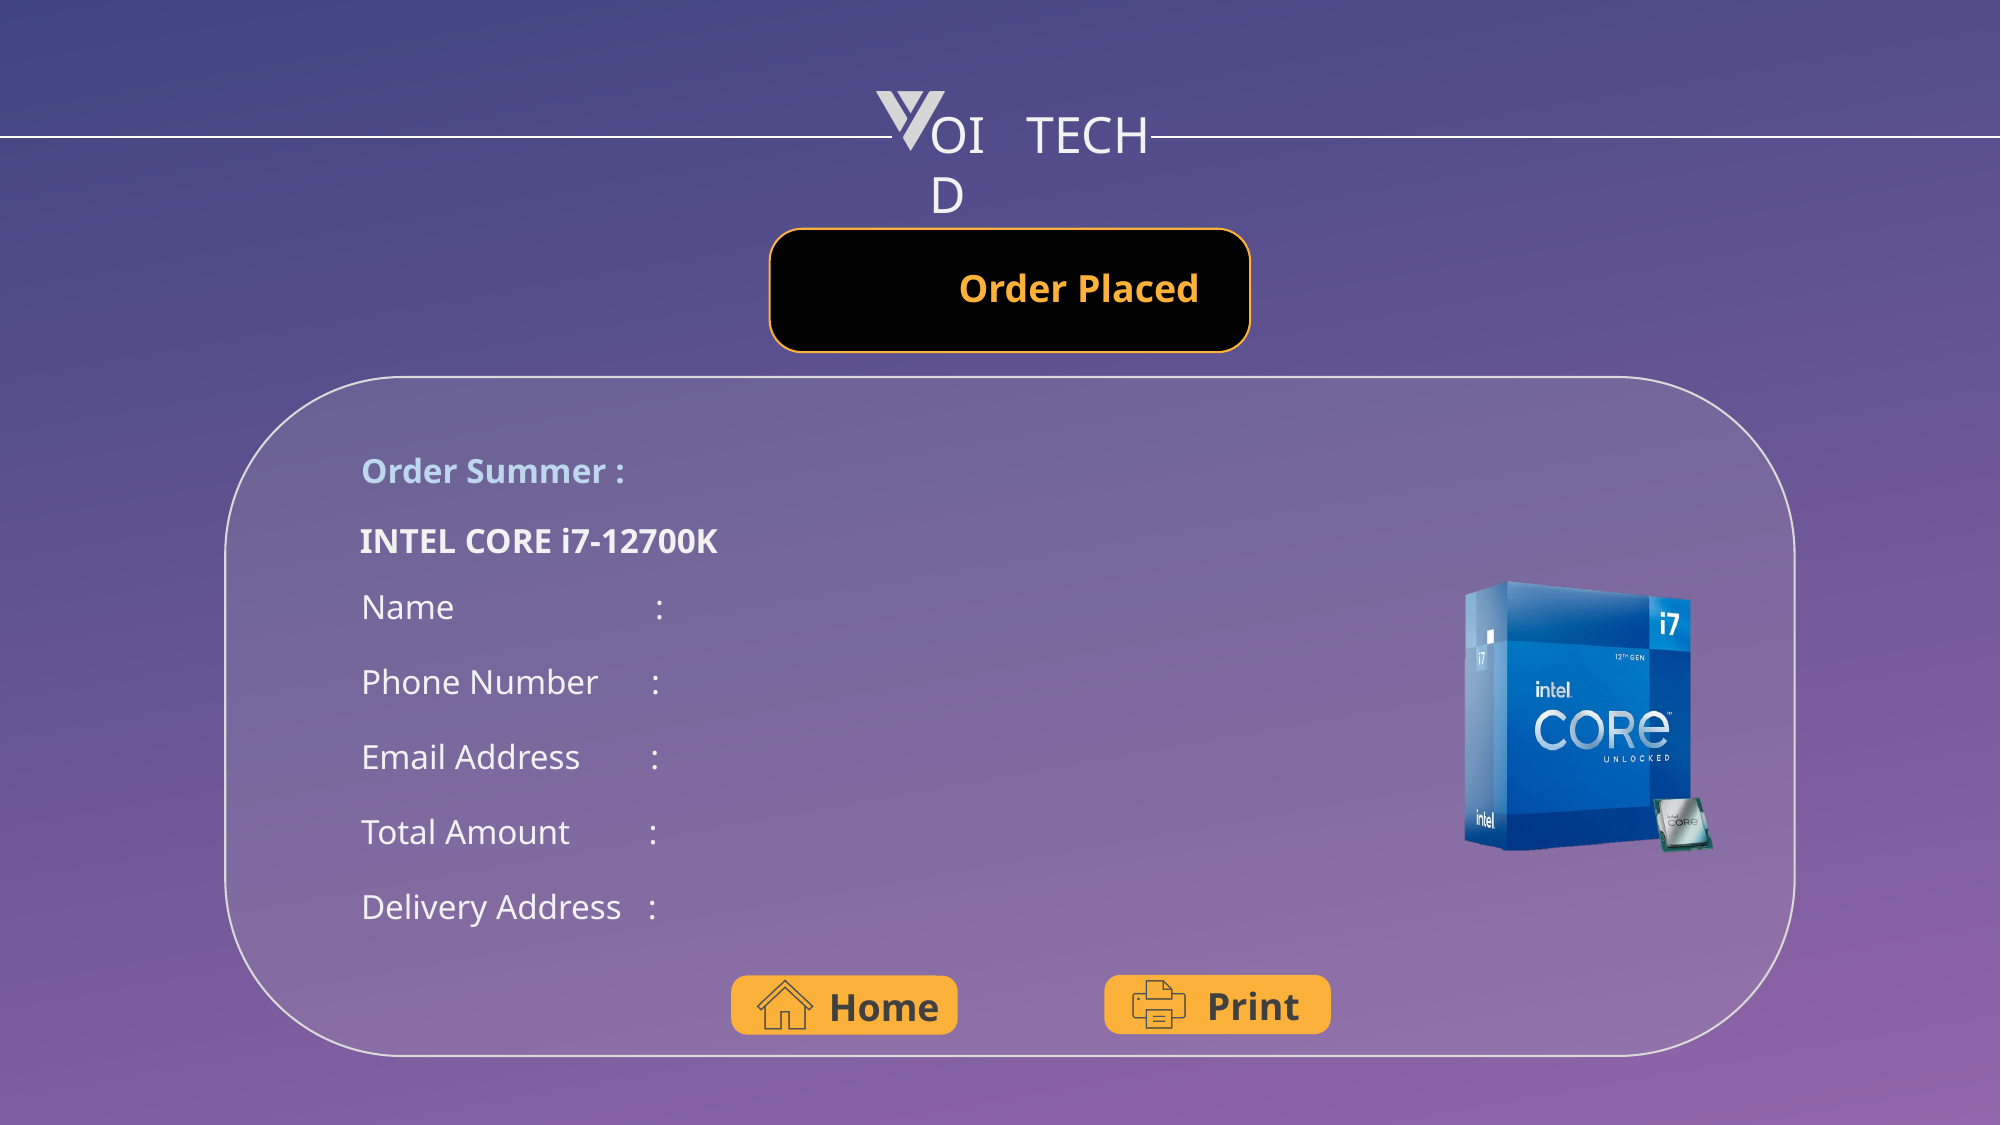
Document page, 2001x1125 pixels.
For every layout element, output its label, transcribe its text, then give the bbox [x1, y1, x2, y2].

text_box [224, 375, 1796, 1058]
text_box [1105, 975, 1330, 1037]
text_box Total Amount : [346, 803, 1083, 859]
text_box Email Address : [346, 728, 1083, 784]
text_box Delivery Address : [346, 878, 1083, 934]
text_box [732, 971, 957, 1037]
text_box Order Summer : [346, 442, 672, 498]
text_box Phone Number : [346, 653, 1083, 709]
text_box INTEL CORE i7-12700K [340, 513, 738, 568]
picture [1417, 546, 1763, 887]
text_box Name : [346, 578, 1075, 634]
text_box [769, 228, 1251, 353]
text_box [0, 91, 2000, 172]
